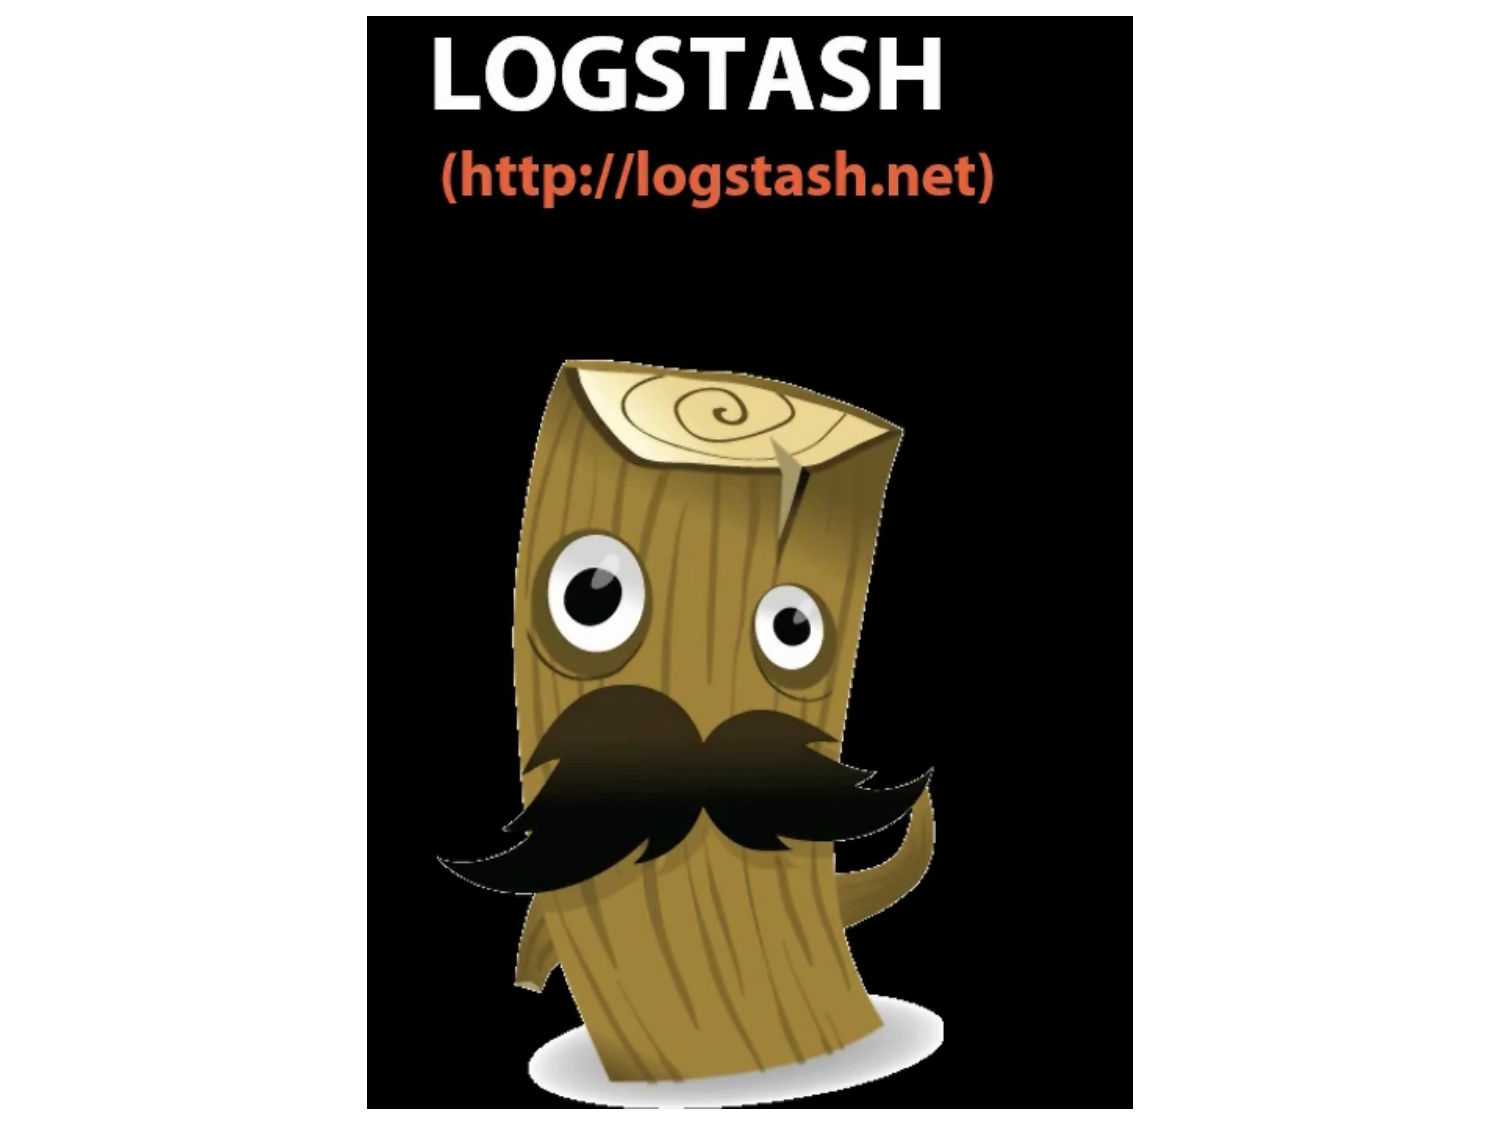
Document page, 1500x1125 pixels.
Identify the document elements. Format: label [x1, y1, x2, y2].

picture [366, 16, 1134, 1109]
